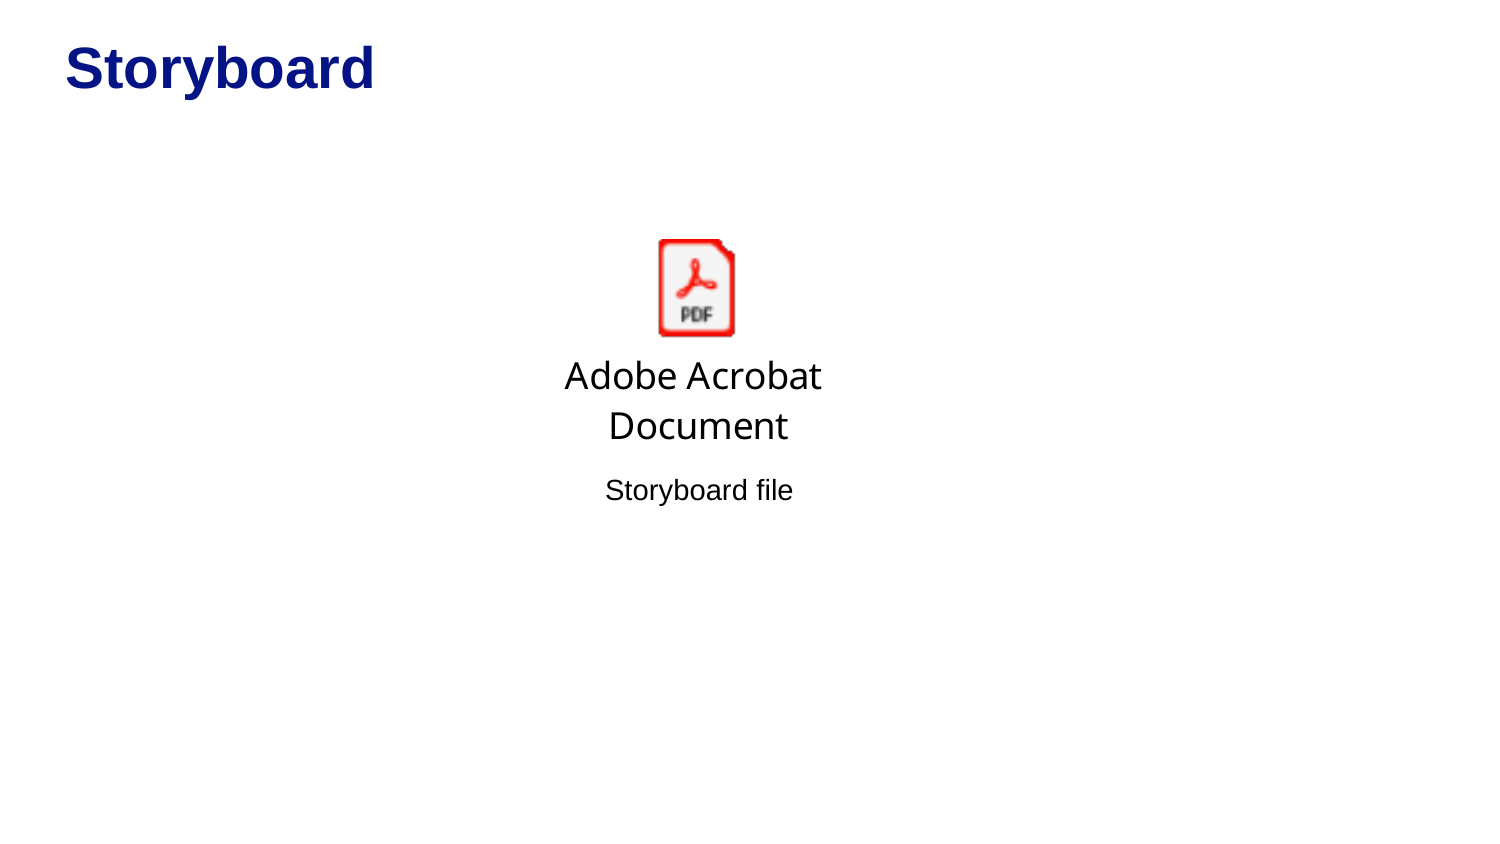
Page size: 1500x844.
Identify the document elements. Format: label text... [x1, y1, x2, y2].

title Storyboard [60, 24, 848, 122]
text_box Storyboard file [590, 463, 1248, 514]
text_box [547, 239, 848, 500]
